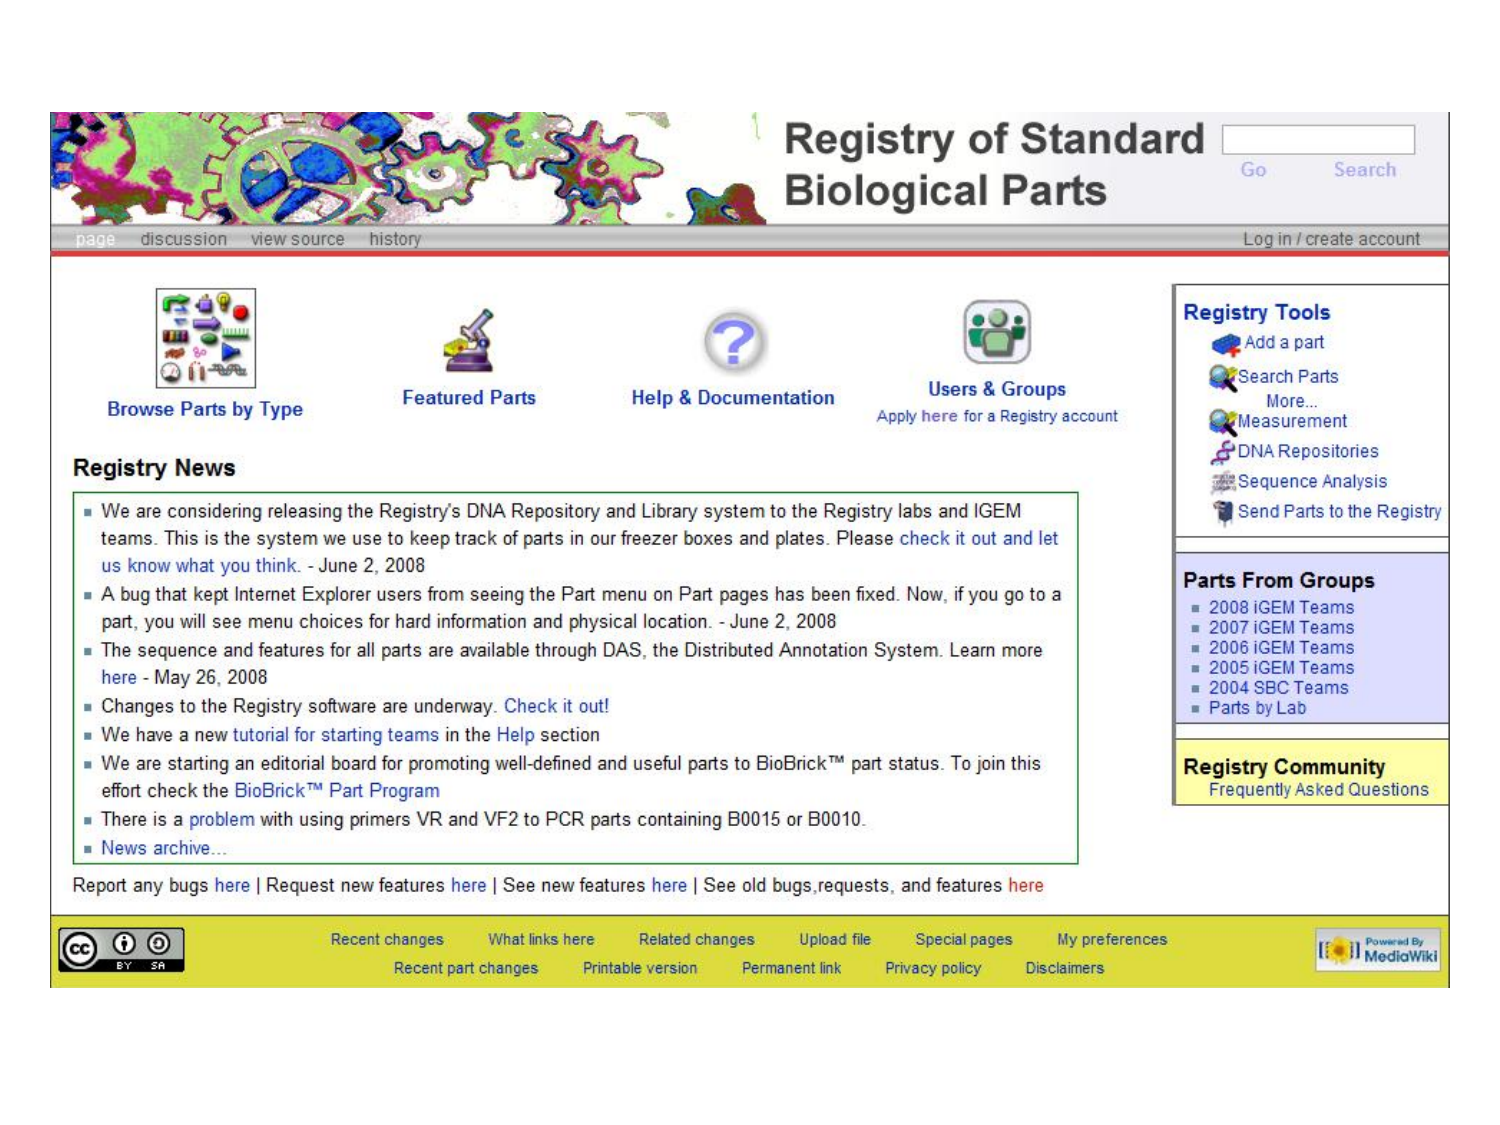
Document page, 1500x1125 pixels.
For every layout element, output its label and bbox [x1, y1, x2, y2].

picture [49, 112, 1450, 988]
